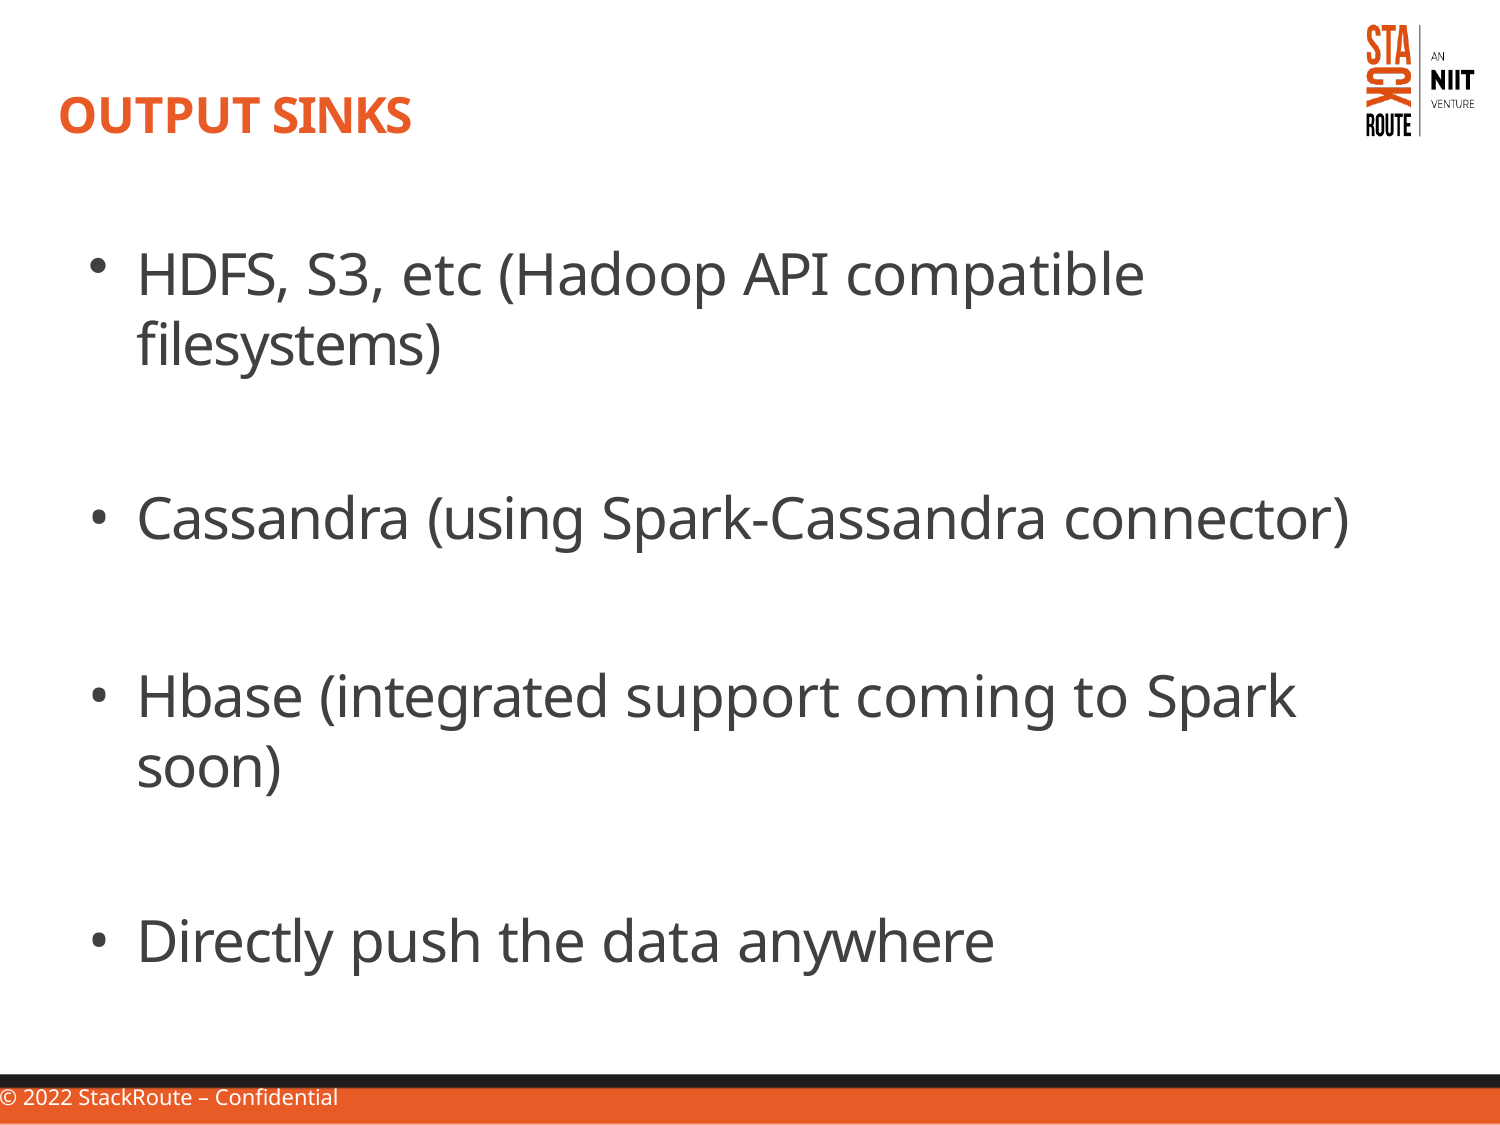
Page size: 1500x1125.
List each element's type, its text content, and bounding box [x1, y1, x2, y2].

text_box HDFS, S3, etc (Hadoop API compatible filesystems) Cassandra (using Spark-Cassandra connector) Hbase (integrated support coming to Spark soon) Directly push the data anywhere [86, 235, 1434, 974]
title Output Sinks [55, 17, 1350, 207]
picture [1363, 18, 1477, 141]
picture [0, 1074, 1500, 1125]
